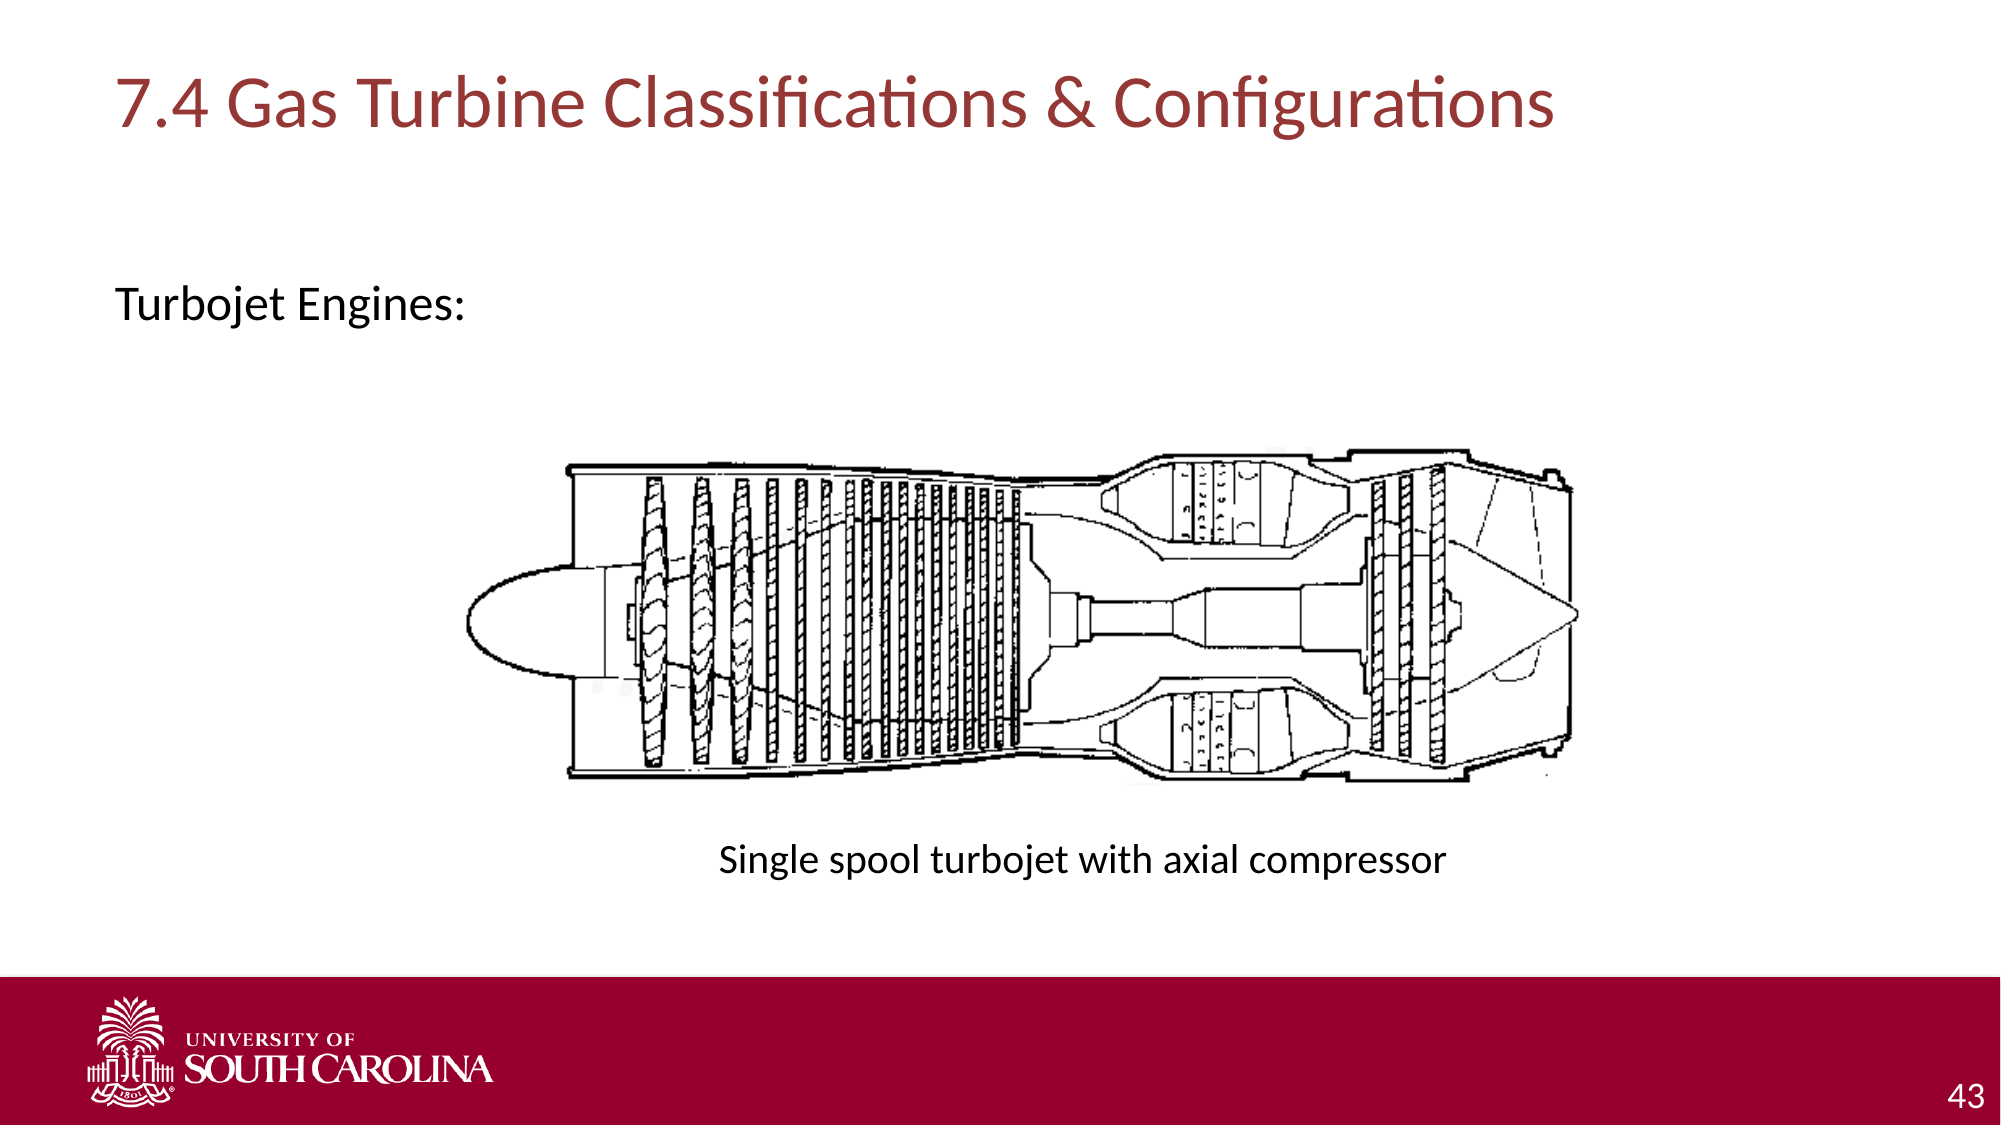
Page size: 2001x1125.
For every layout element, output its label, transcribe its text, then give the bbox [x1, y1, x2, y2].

picture [441, 446, 1597, 785]
picture [0, 979, 744, 1124]
list Turbojet Engines: [99, 262, 1900, 937]
text_box Single spool turbojet with axial compressor [581, 824, 1586, 901]
title 7.4 Gas Turbine Classifications & Configurations [99, 45, 1900, 233]
